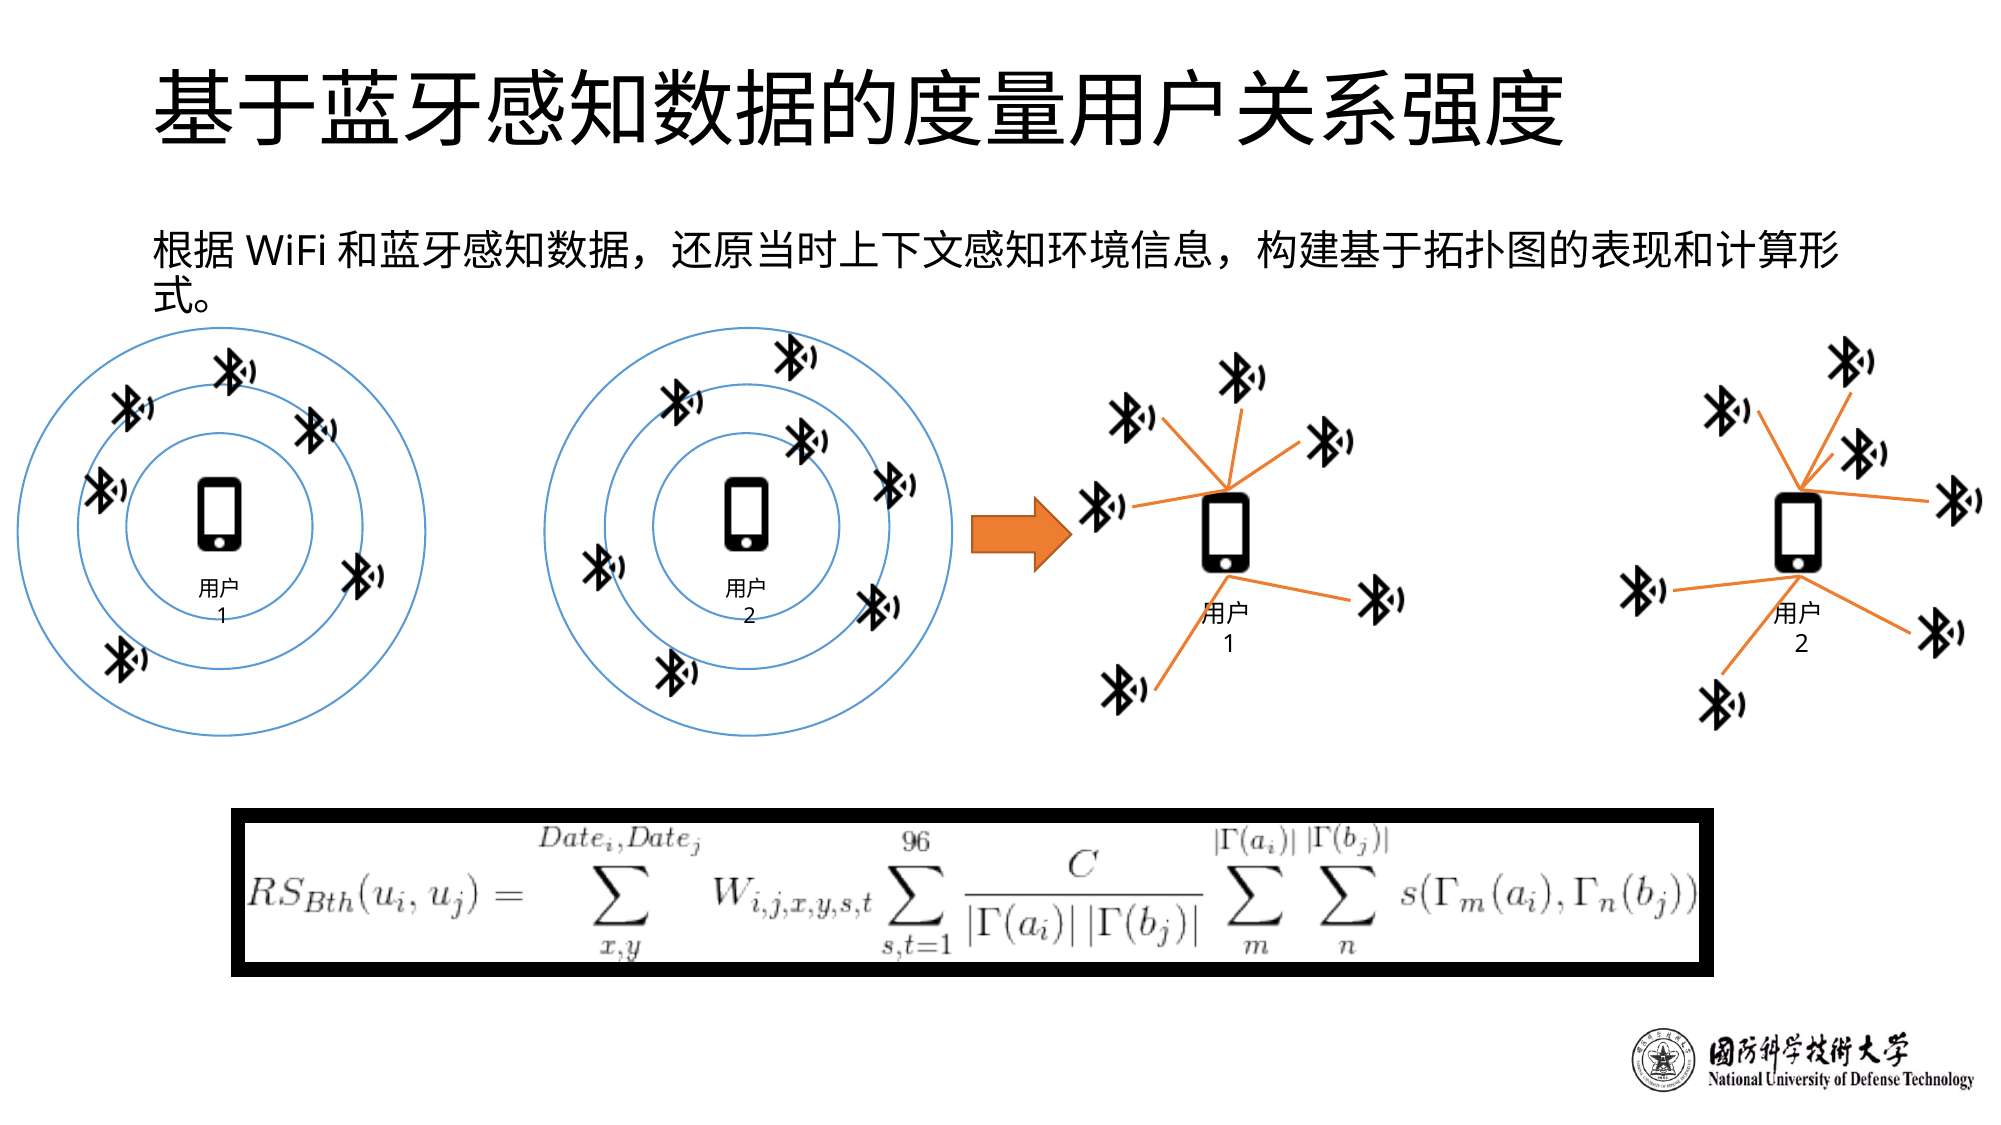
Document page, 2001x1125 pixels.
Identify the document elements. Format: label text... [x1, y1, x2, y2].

picture [245, 822, 1699, 962]
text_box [17, 328, 953, 736]
text_box 根据WiFi和蓝牙感知数据，还原当时上下文感知环境信息，构建基于拓扑图的表现和计算形式。 [137, 222, 1863, 1014]
text_box [971, 495, 1071, 574]
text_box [1071, 331, 1990, 736]
text_box 基于蓝牙感知数据的度量用户关系强度 [137, 59, 1863, 177]
picture [1615, 1025, 1985, 1095]
